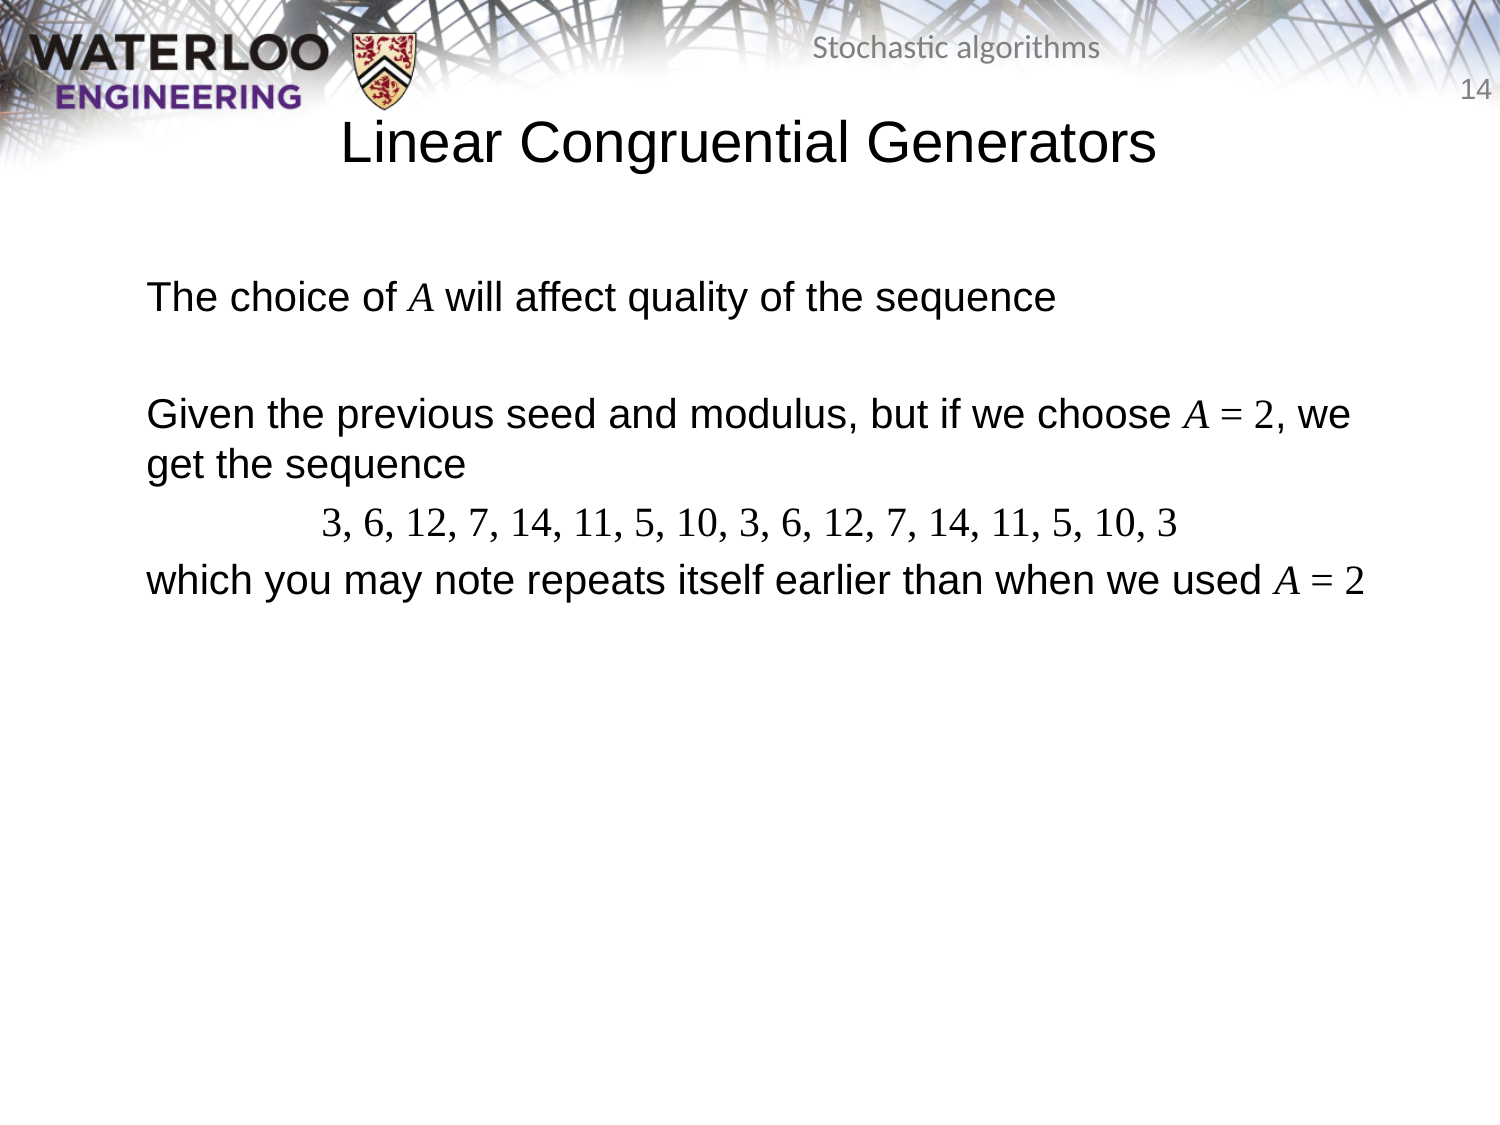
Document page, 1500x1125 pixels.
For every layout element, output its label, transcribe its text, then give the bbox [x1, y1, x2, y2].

picture [0, 0, 1500, 1125]
list The choice of A will affect quality of the sequence Given the previous seed and modulus, but if we choose A = 2, we get the sequence 3, 6, 12, 7, 14, 11, 5, 10, 3, 6, 12, 7, 14, 11, 5, 10, 3 which you may note repeats itself earlier than when we used A = 2 [74, 262, 1426, 1006]
title Linear Congruential Generators [74, 44, 1426, 233]
